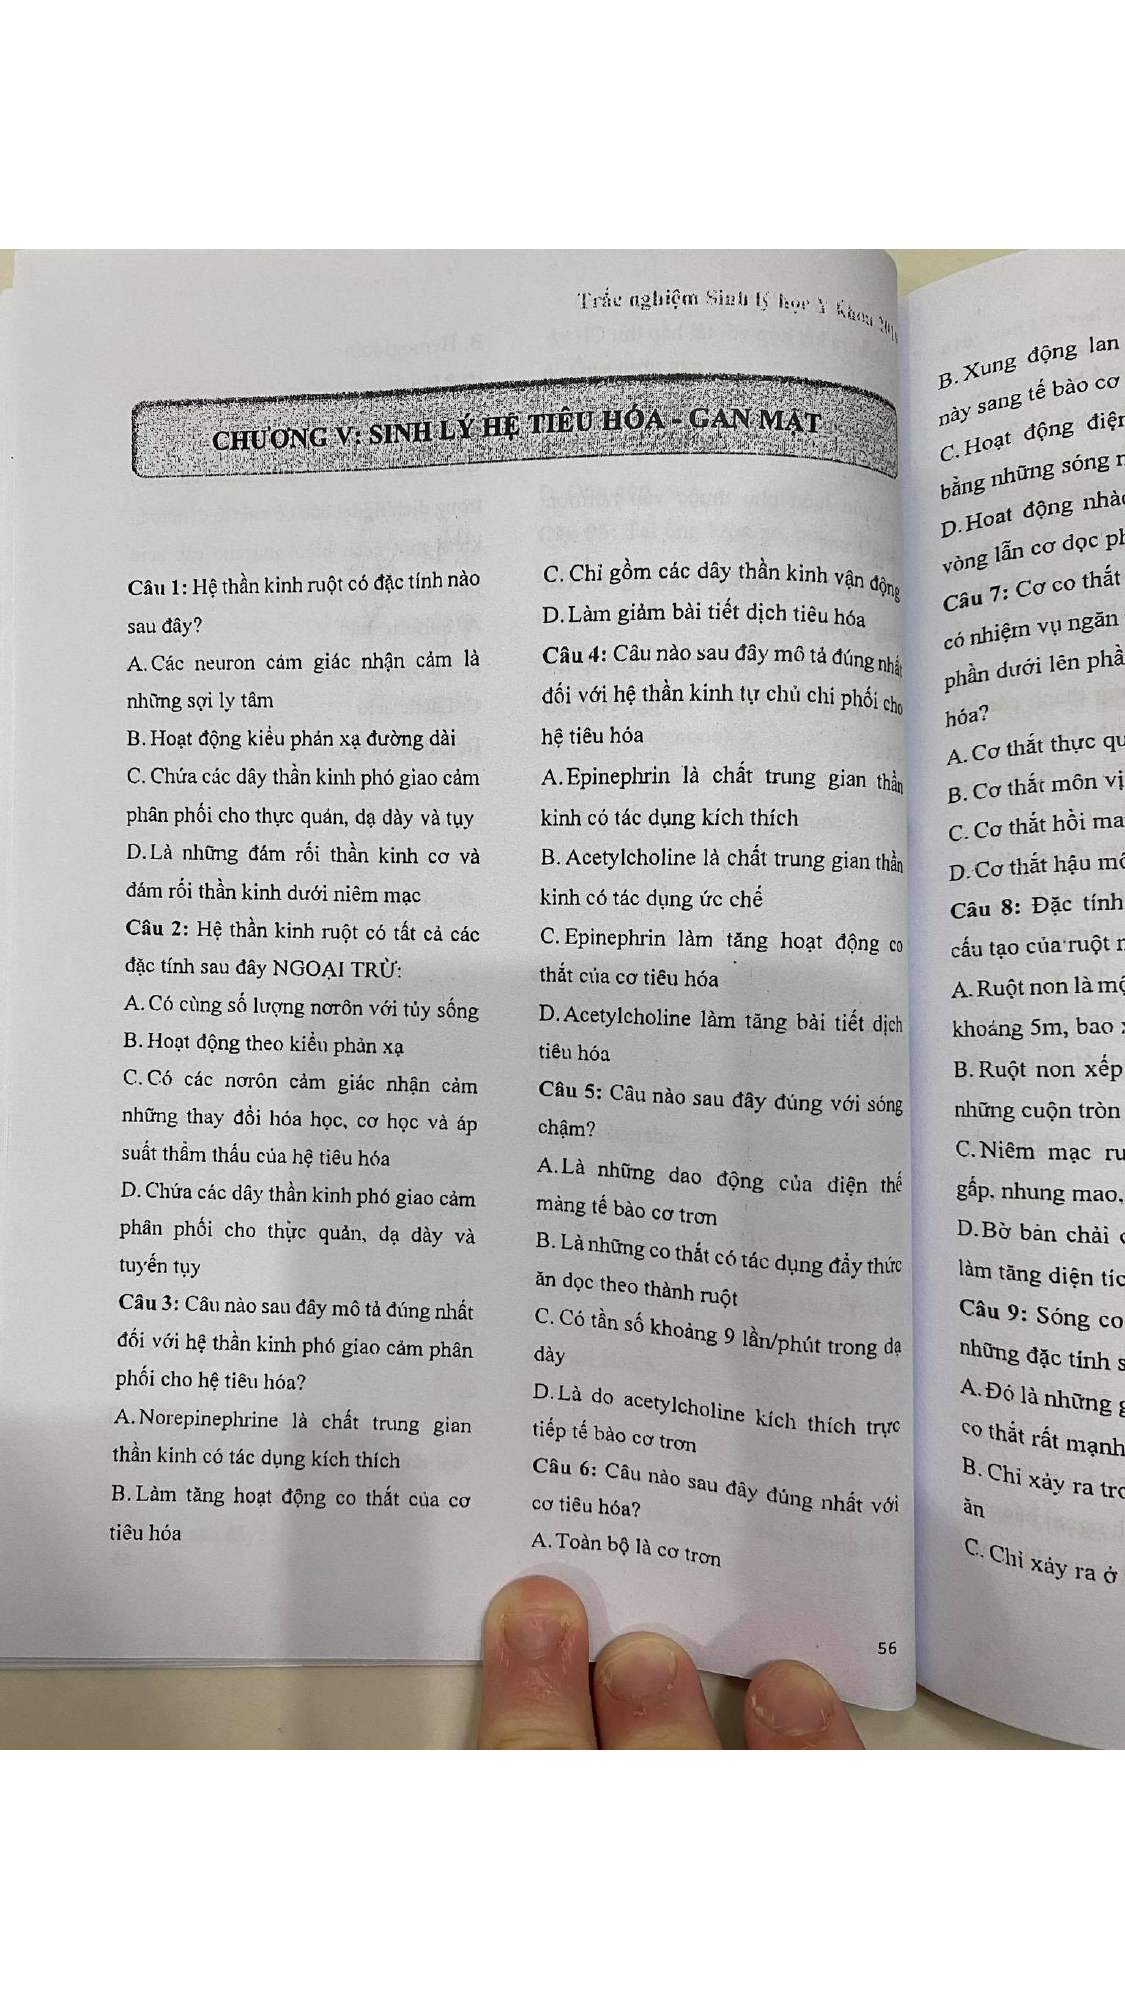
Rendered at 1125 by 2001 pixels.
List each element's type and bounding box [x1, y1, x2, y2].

picture [0, 249, 1125, 1750]
